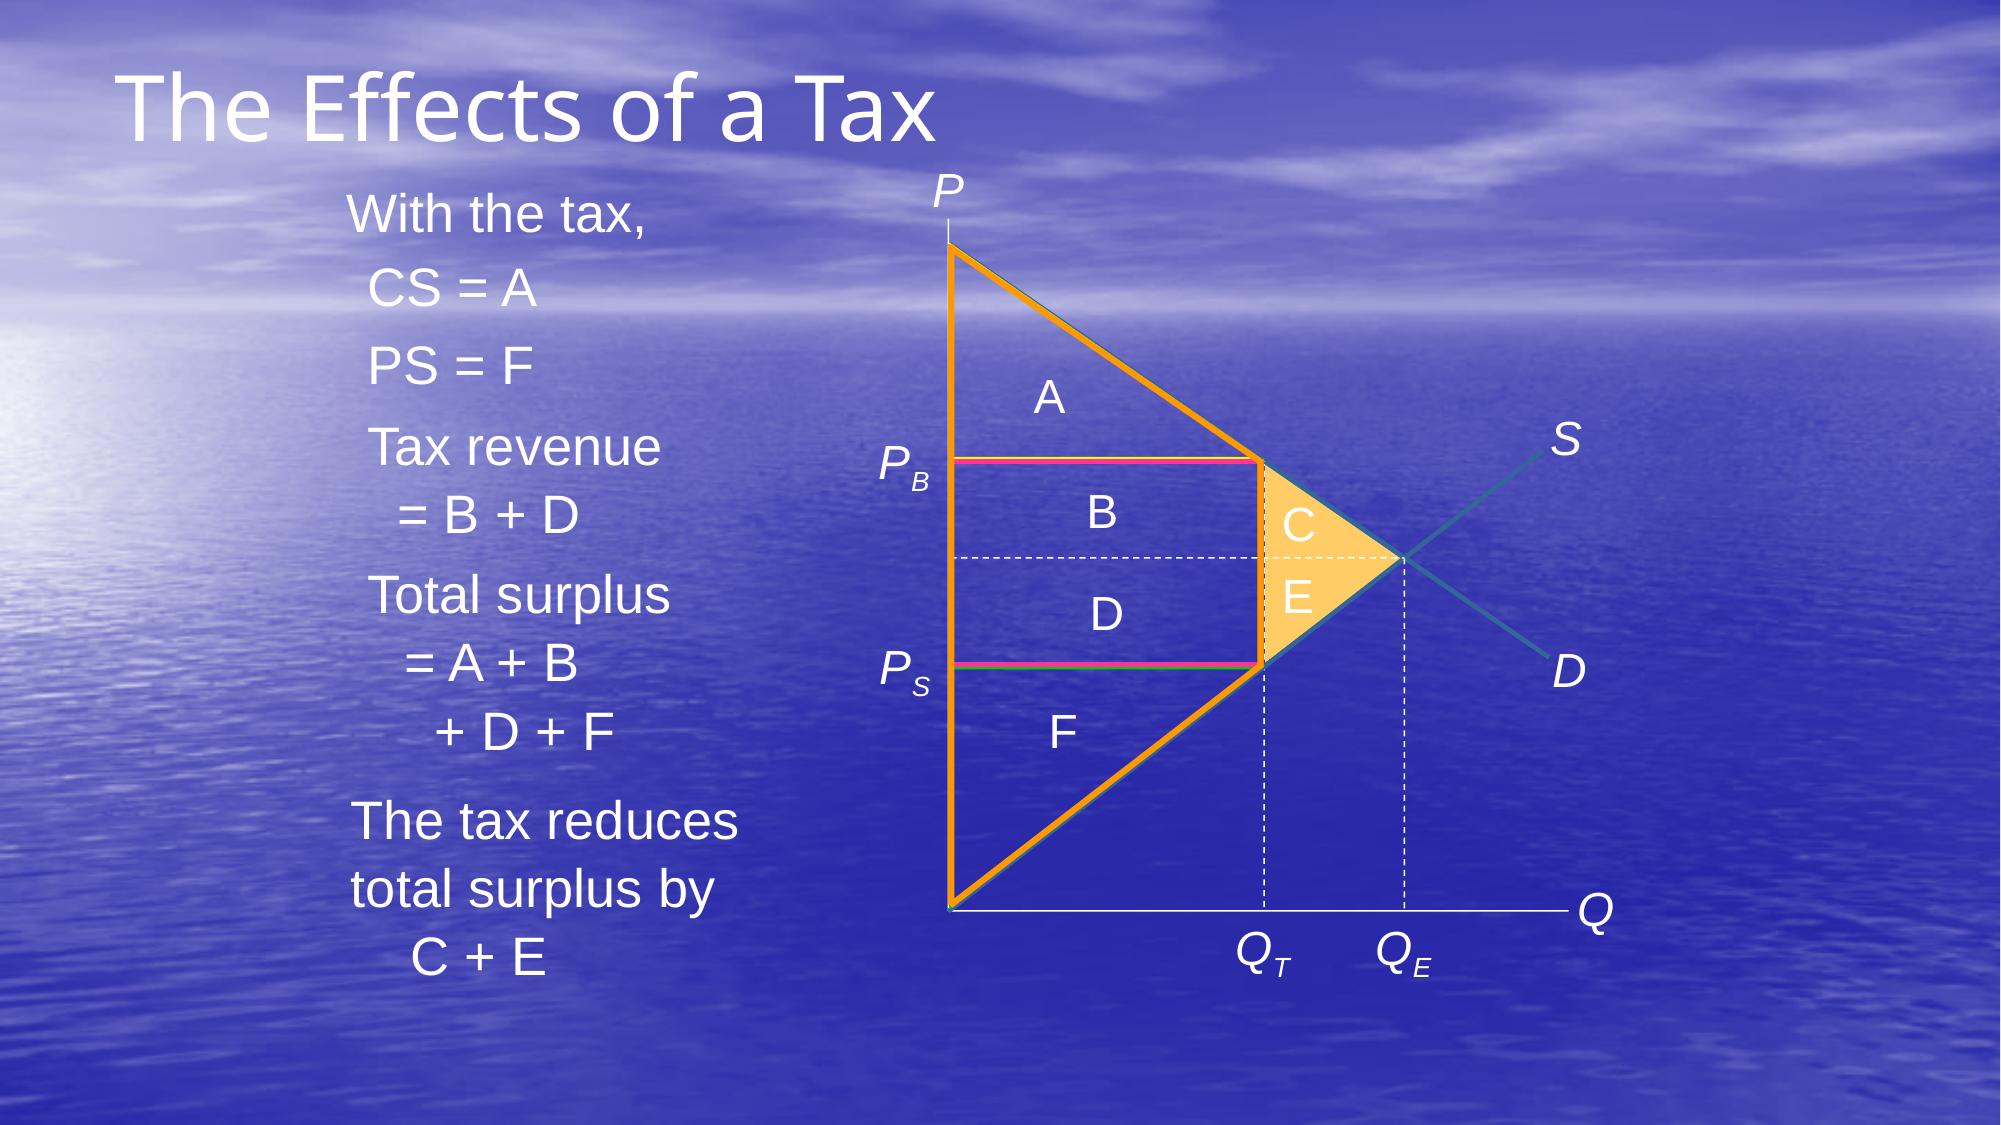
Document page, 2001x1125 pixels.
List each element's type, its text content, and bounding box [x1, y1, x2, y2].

text_box QE [1355, 944, 1452, 991]
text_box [861, 629, 950, 702]
text_box Tax revenue = B + D [352, 400, 799, 563]
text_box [860, 423, 950, 497]
text_box Total surplus = A + B + D + F [352, 548, 785, 772]
text_box PS = F [352, 319, 776, 400]
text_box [950, 557, 1405, 911]
text_box CS = A [352, 242, 776, 319]
title The Effects of a Tax [99, 47, 1900, 162]
text_box With the tax, [331, 167, 702, 256]
text_box QT [1214, 944, 1312, 991]
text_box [950, 244, 1263, 906]
text_box The tax reduces total surplus by C + E [336, 774, 769, 992]
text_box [917, 152, 1624, 944]
